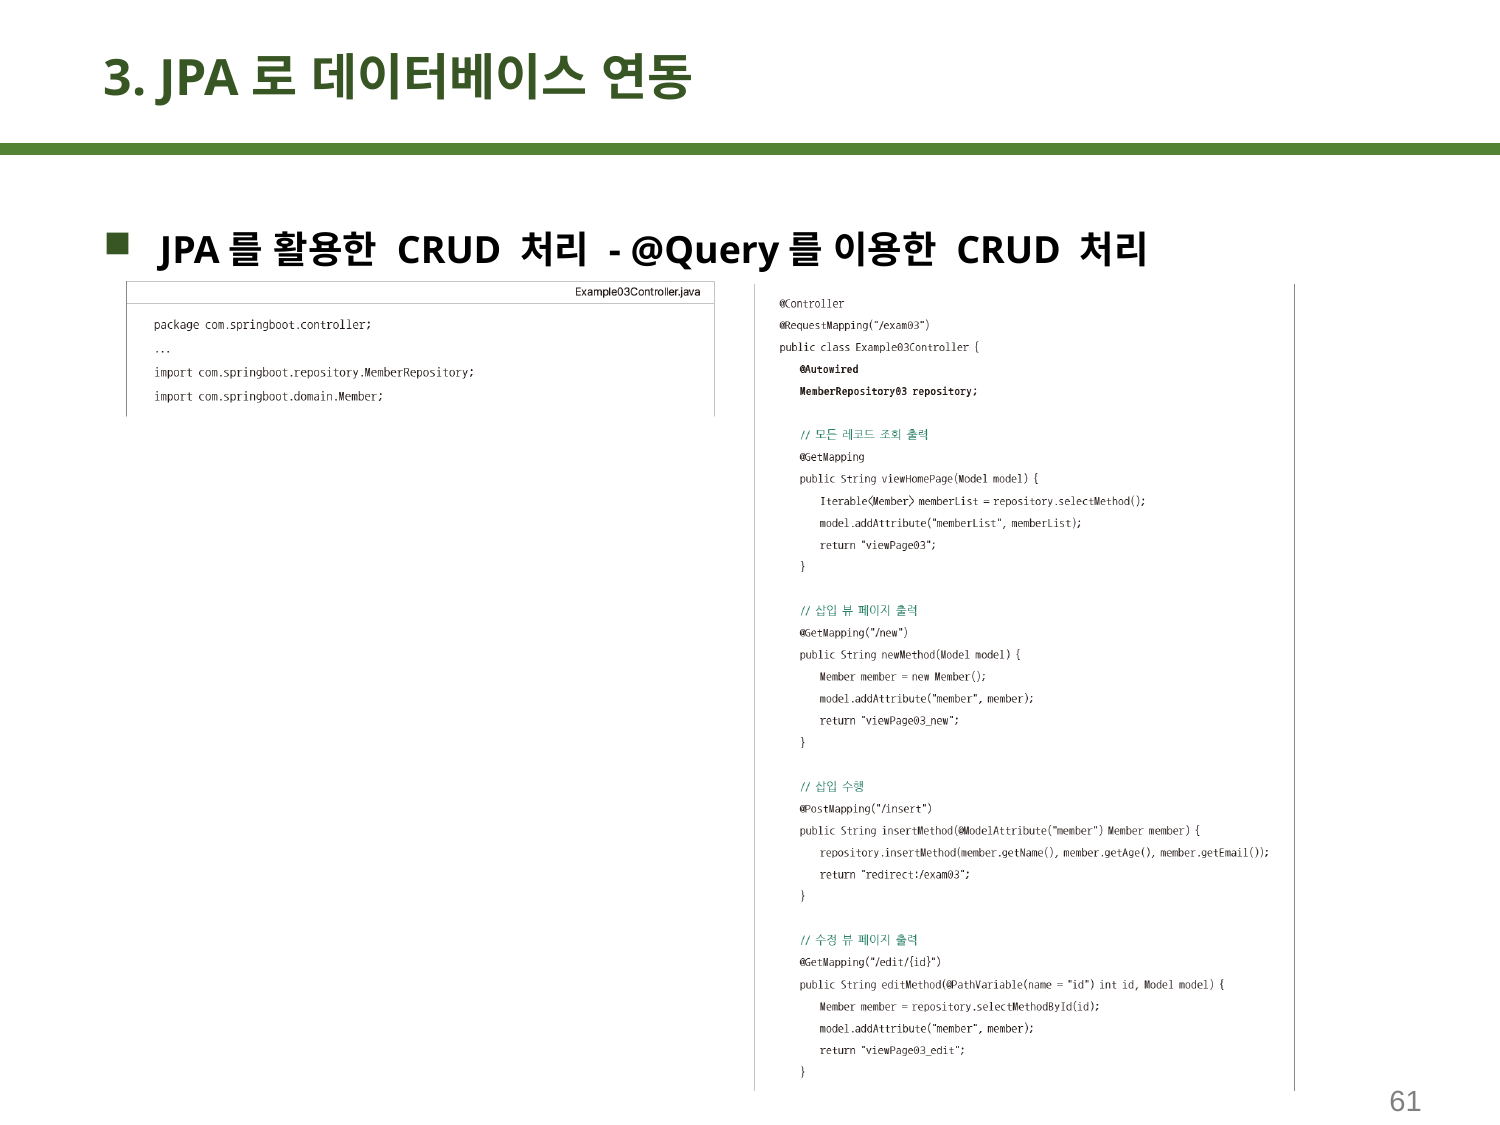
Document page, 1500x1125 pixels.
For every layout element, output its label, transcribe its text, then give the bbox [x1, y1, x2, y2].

title 3. JPA로 데이터베이스 연동 [88, 30, 1436, 121]
list JPA를 활용한 CRUD 처리 - @Query를 이용한 CRUD 처리 [88, 196, 1474, 1083]
picture [749, 275, 1300, 1096]
picture [120, 275, 719, 420]
